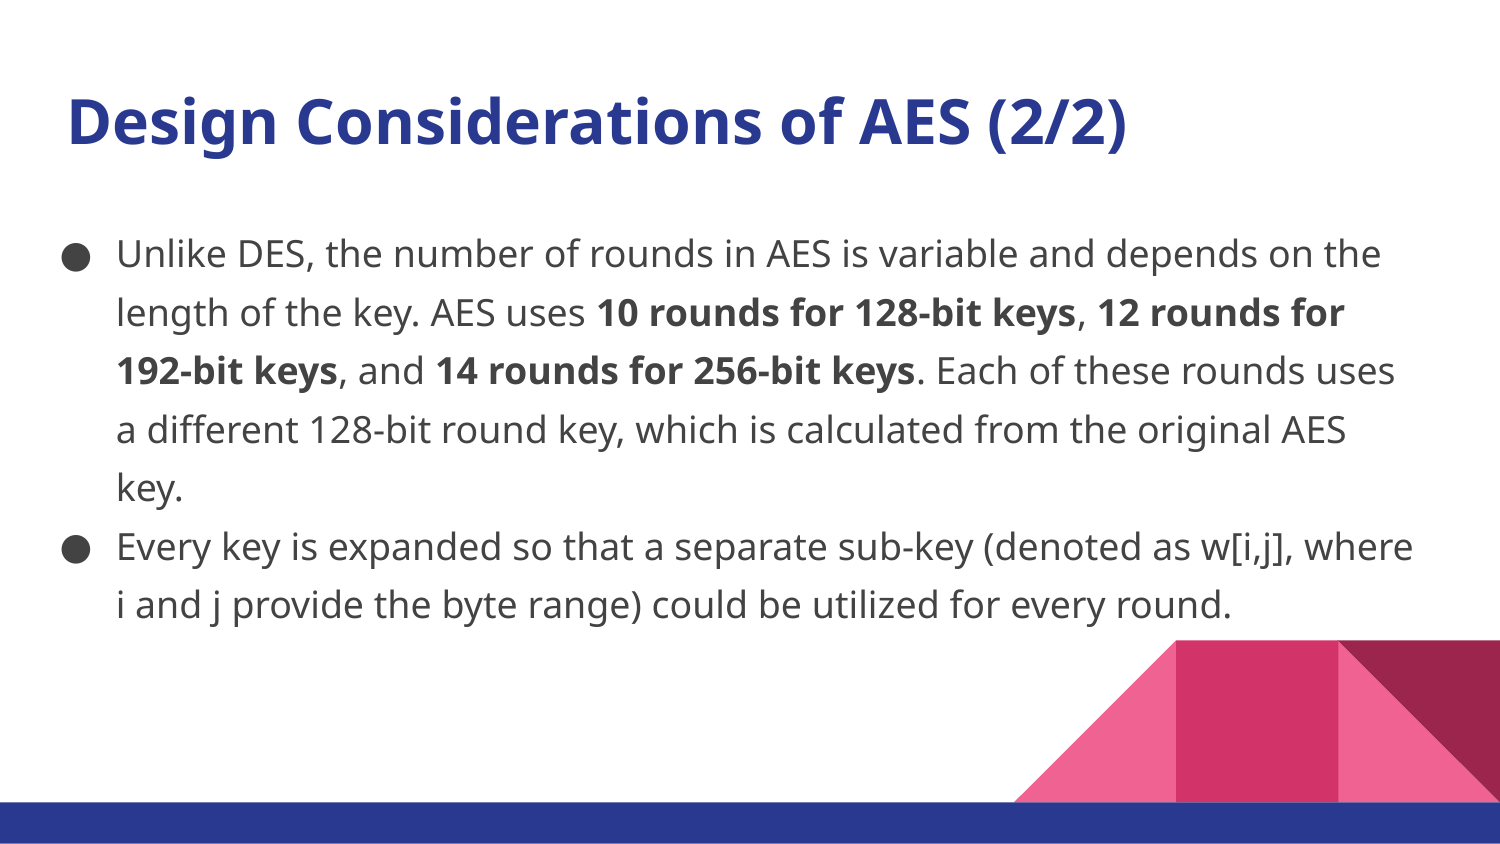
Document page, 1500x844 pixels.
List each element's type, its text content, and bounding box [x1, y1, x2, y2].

list Unlike DES, the number of rounds in AES is variable and depends on the length of the key. AES uses 10 rounds for 128-bit keys, 12 rounds for 192-bit keys, and 14 rounds for 256-bit keys. Each of these rounds uses a different 128-bit round key, which is calculated from the original AES key. Every key is expanded so that a separate sub-key (denoted as w[i,j], where i and j provide the byte range) could be utilized for every round. [25, 201, 1431, 697]
title Design Considerations of AES (2/2) [51, 67, 1449, 167]
